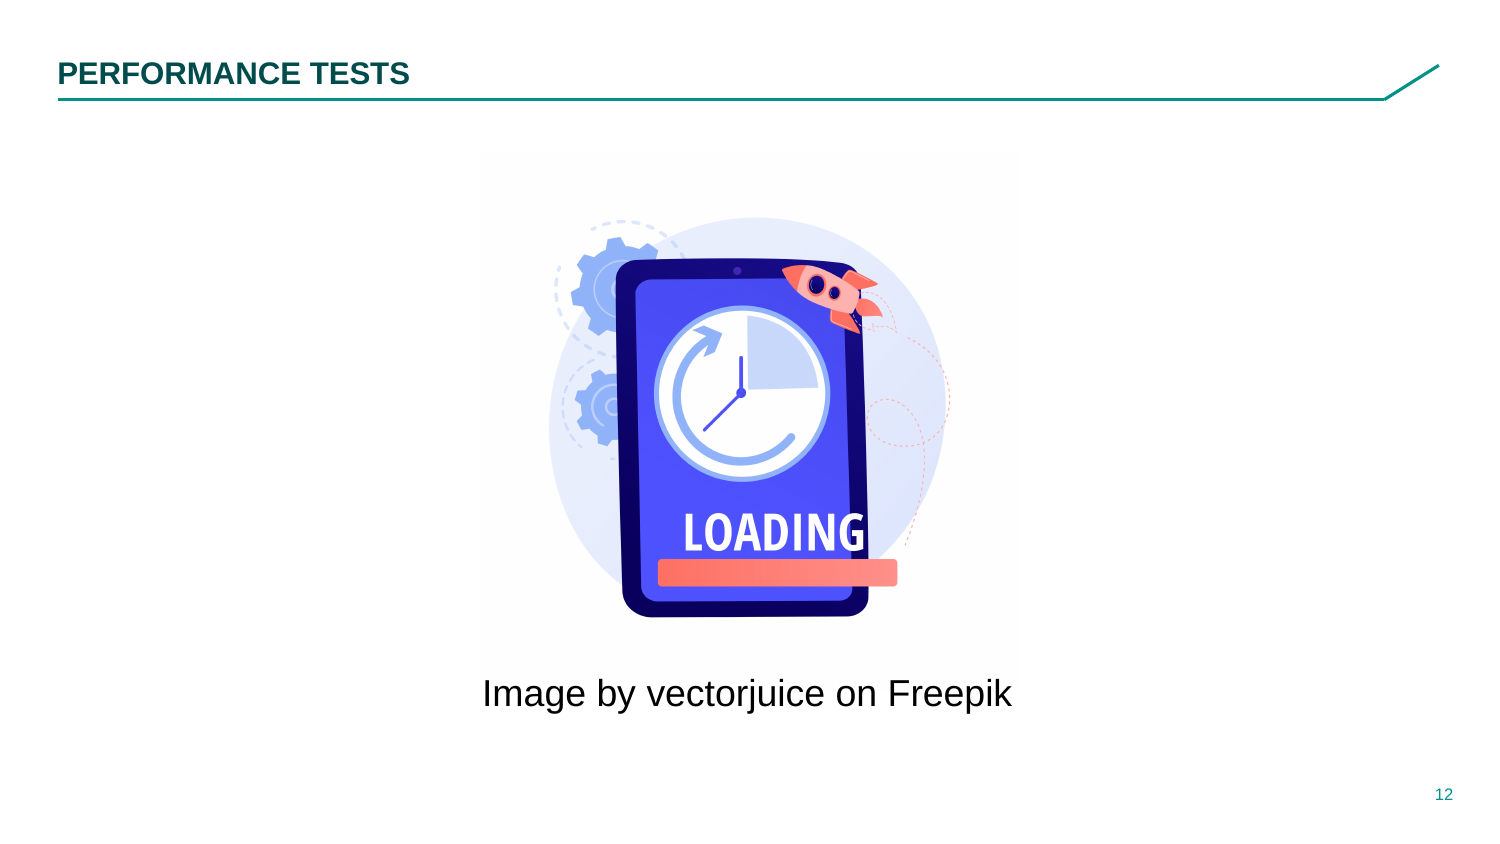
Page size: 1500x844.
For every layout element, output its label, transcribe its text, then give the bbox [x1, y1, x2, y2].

picture [479, 151, 1020, 692]
text_box Image by vectorjuice on Freepik [467, 661, 1032, 722]
list Performance tests [57, 57, 1442, 93]
